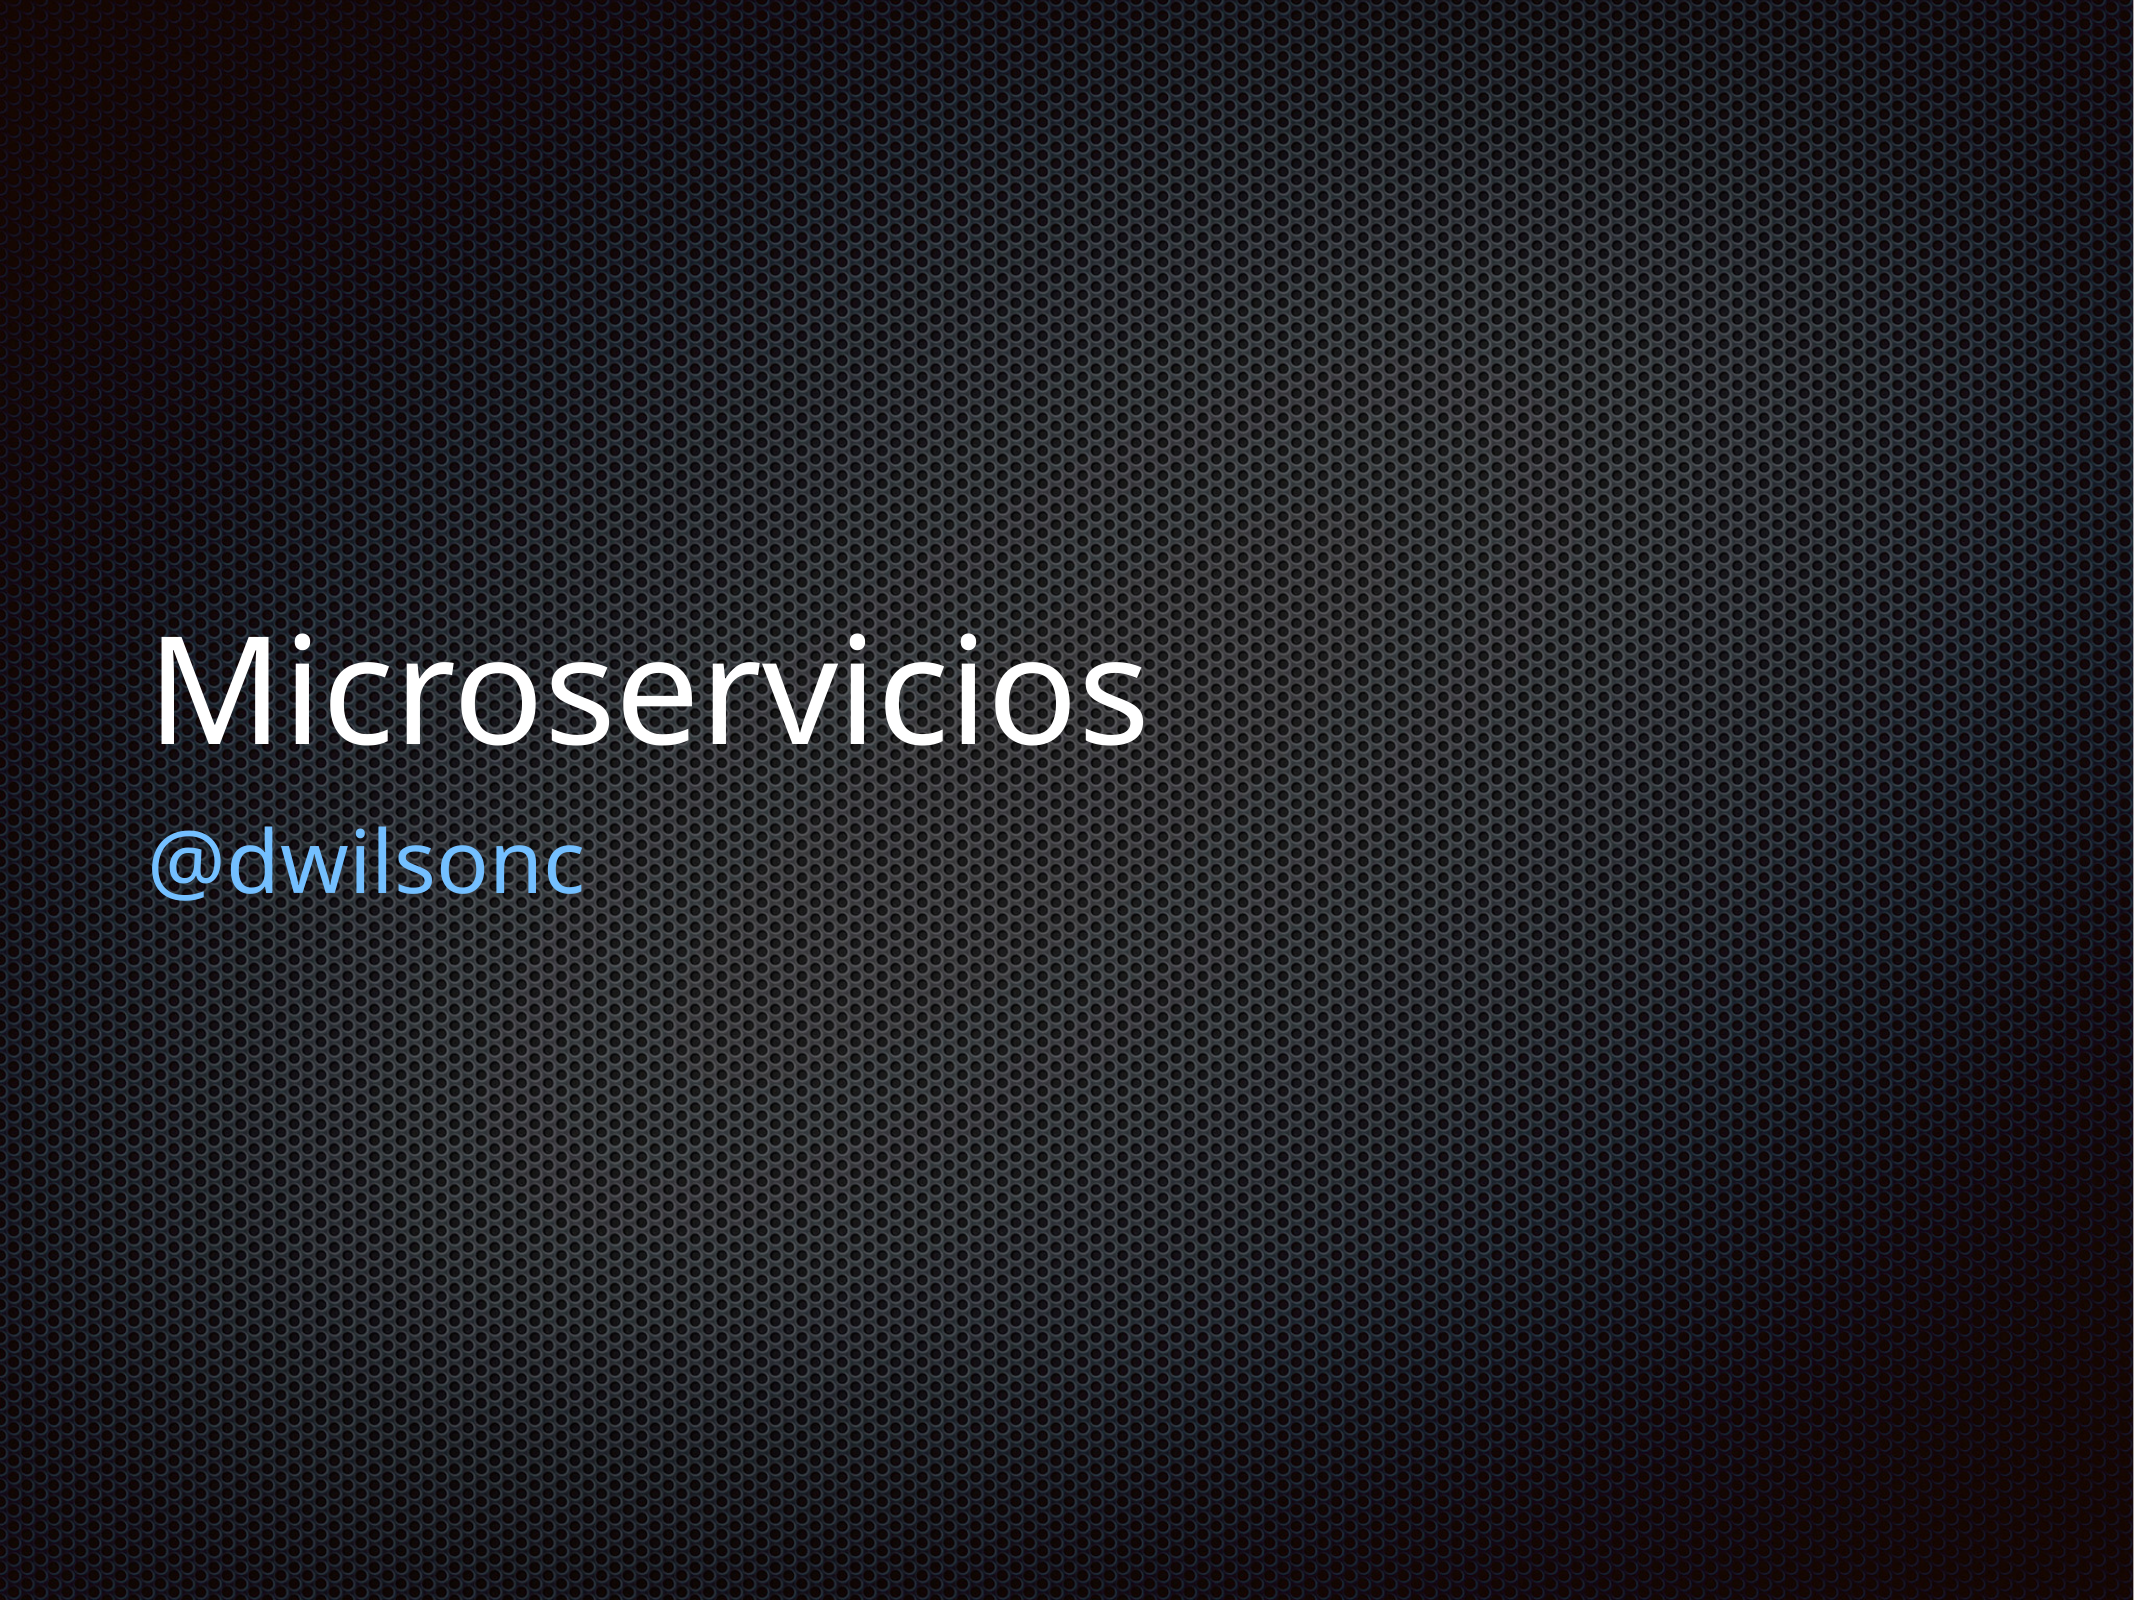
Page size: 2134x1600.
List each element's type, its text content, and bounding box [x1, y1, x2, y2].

list @dwilsonc [139, 797, 1995, 1057]
picture [0, 0, 2134, 1600]
title Microservicios [139, 207, 1995, 784]
